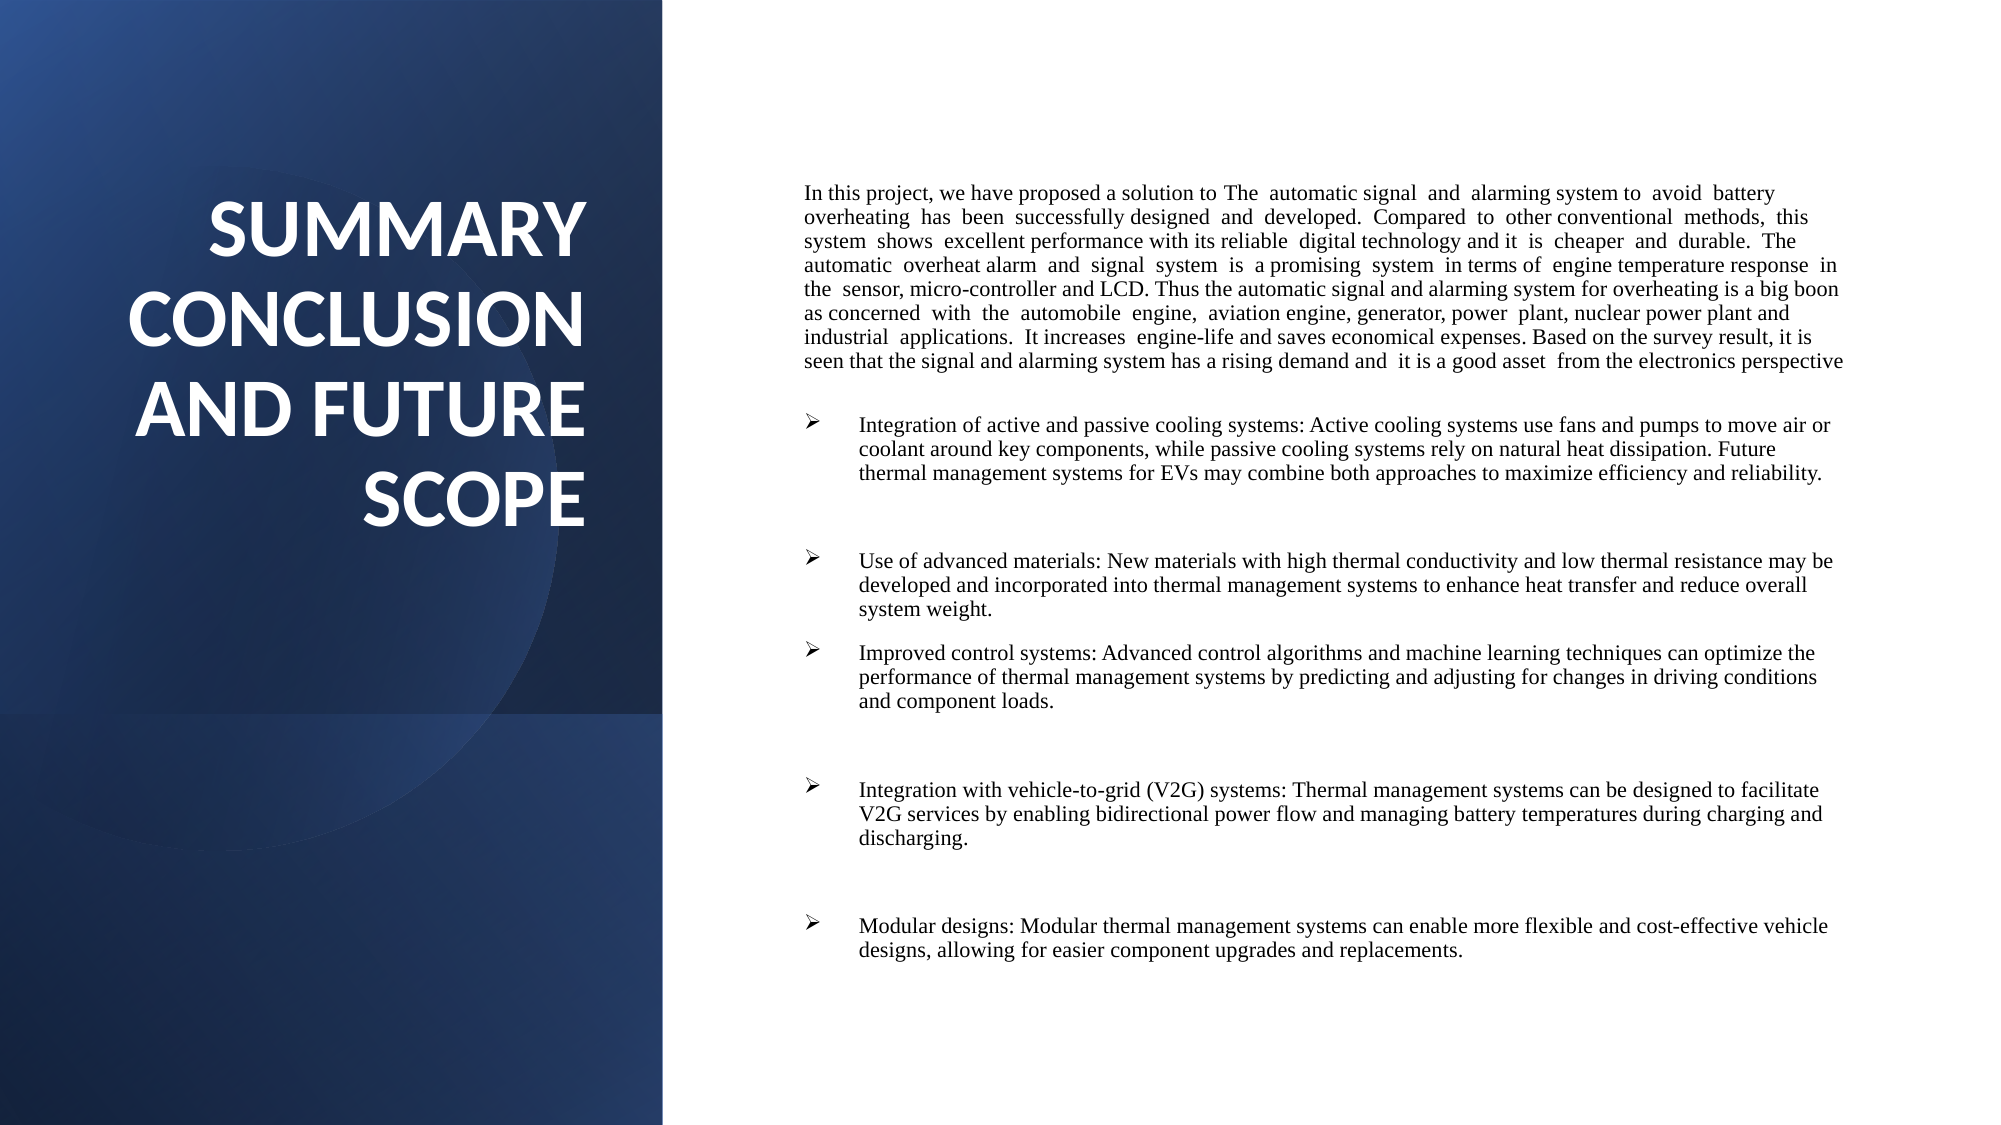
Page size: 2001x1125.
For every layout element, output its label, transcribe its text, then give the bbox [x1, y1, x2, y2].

list In this project, we have proposed a solution to The automatic signal and alarming system to avoid battery overheating has been successfully designed and developed. Compared to other conventional methods, this system shows excellent performance with its reliable digital technology and it is cheaper and durable. The automatic overheat alarm and signal system is a promising system in terms of engine temperature response in the sensor, micro-controller and LCD. Thus the automatic signal and alarming system for overheating is a big boon as concerned with the automobile engine, aviation engine, generator, power plant, nuclear power plant and industrial applications. It increases engine-life and saves economical expenses. Based on the survey result, it is seen that the signal and alarming system has a rising demand and it is a good asset from the electronics perspective Integration of active and passive cooling systems: Active cooling systems use fans and pumps to move air or coolant around key components, while passive cooling systems rely on natural heat dissipation. Future thermal management systems for EVs may combine both approaches to maximize efficiency and reliability. Use of advanced materials: New materials with high thermal conductivity and low thermal resistance may be developed and incorporated into thermal management systems to enhance heat transfer and reduce overall system weight. Improved control systems: Advanced control algorithms and machine learning techniques can optimize the performance of thermal management systems by predicting and adjusting for changes in driving conditions and component loads. Integration with vehicle-to-grid (V2G) systems: Thermal management systems can be designed to facilitate V2G services by enabling bidirectional power flow and managing battery temperatures during charging and discharging. Modular designs: Modular thermal management systems can enable more flexible and cost-effective vehicle designs, allowing for easier component upgrades and replacements. [789, 106, 1865, 1017]
text_box [0, 0, 663, 1124]
text_box [663, 0, 2000, 1125]
title SUMMARY CONCLUSION AND FUTURE SCOPE [76, 96, 602, 652]
